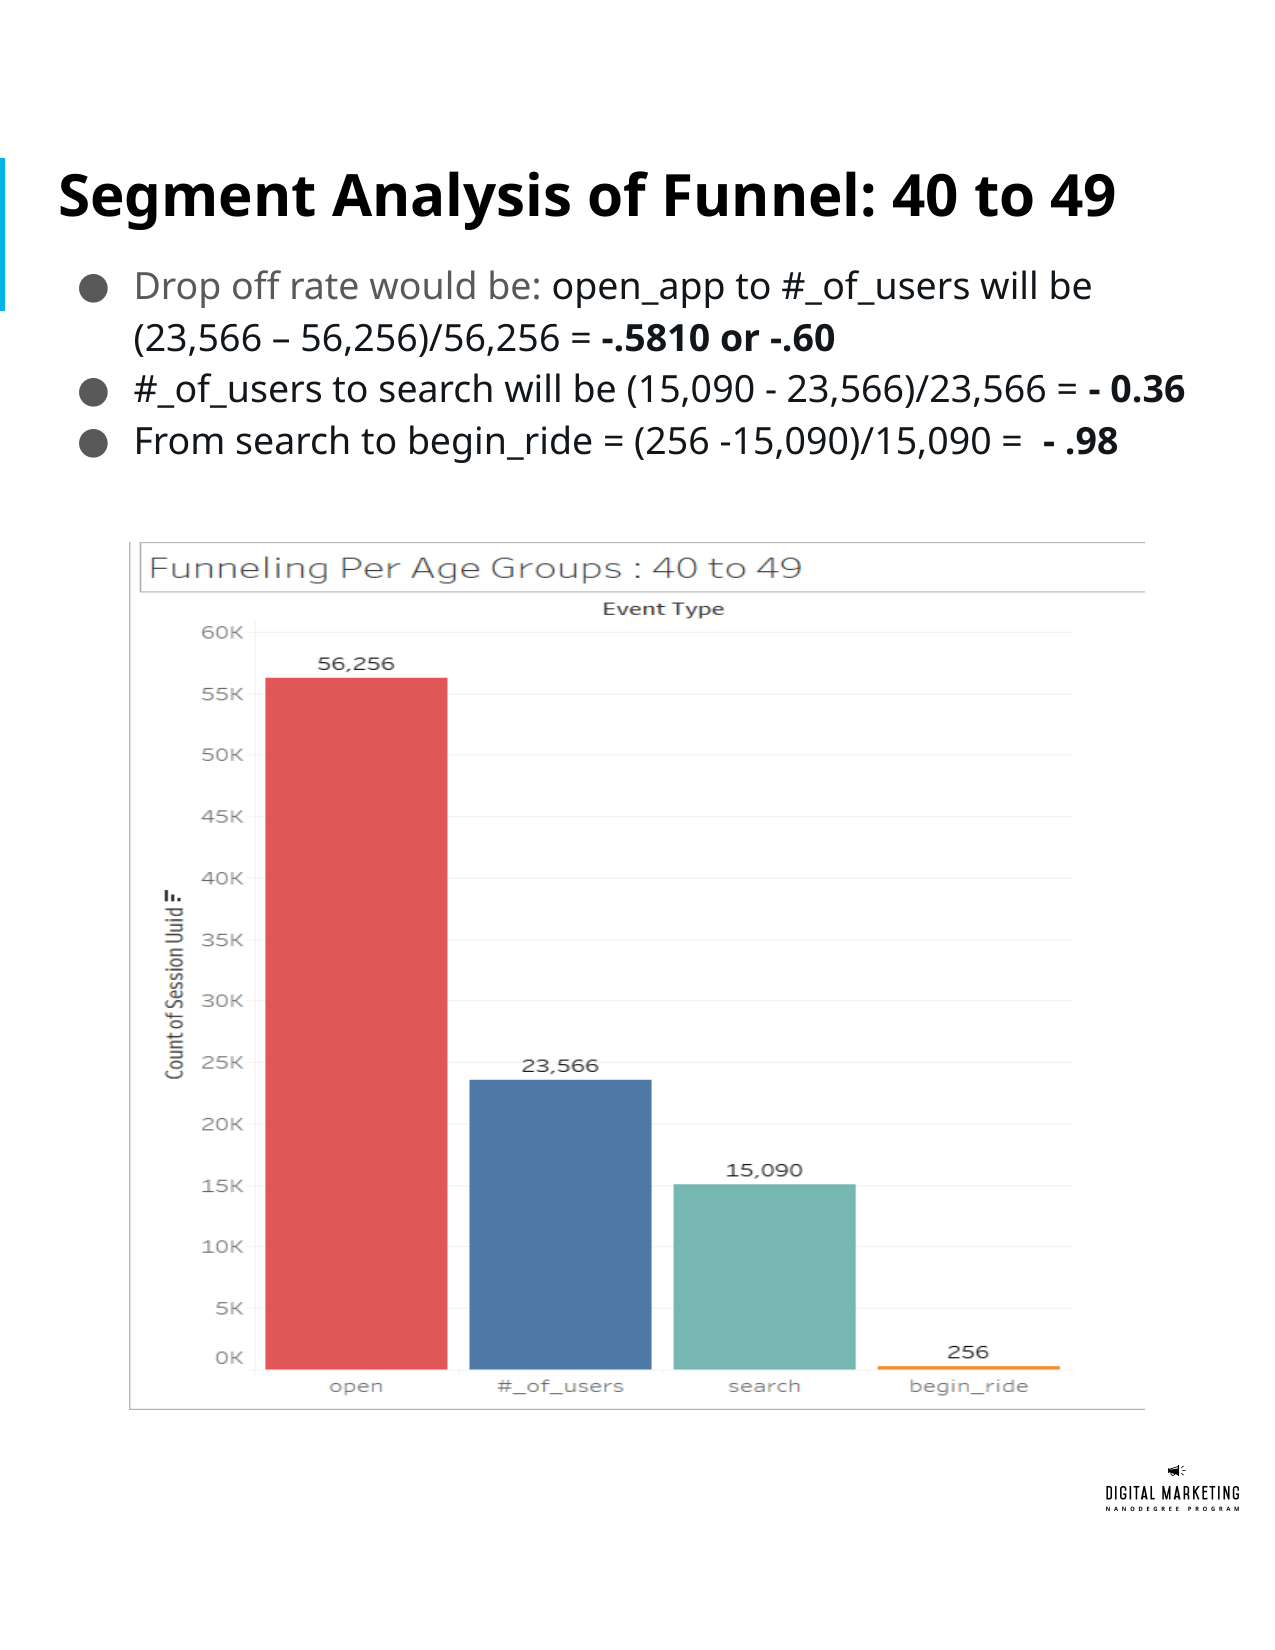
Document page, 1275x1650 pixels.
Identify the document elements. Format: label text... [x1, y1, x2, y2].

title Segment Analysis of Funnel: 40 to 49 [43, 142, 1232, 240]
picture [129, 542, 1146, 1411]
list Drop off rate would be: open_app to #_of_users will be (23,566 – 56,256)/56,256 = -.5810 or -.60 #_of_users to search will be (15,090 - 23,566)/23,566 = - 0.36 From search to begin_ride = (256 -15,090)/15,090 = - .98 [43, 240, 1232, 1394]
picture [1106, 1465, 1239, 1511]
